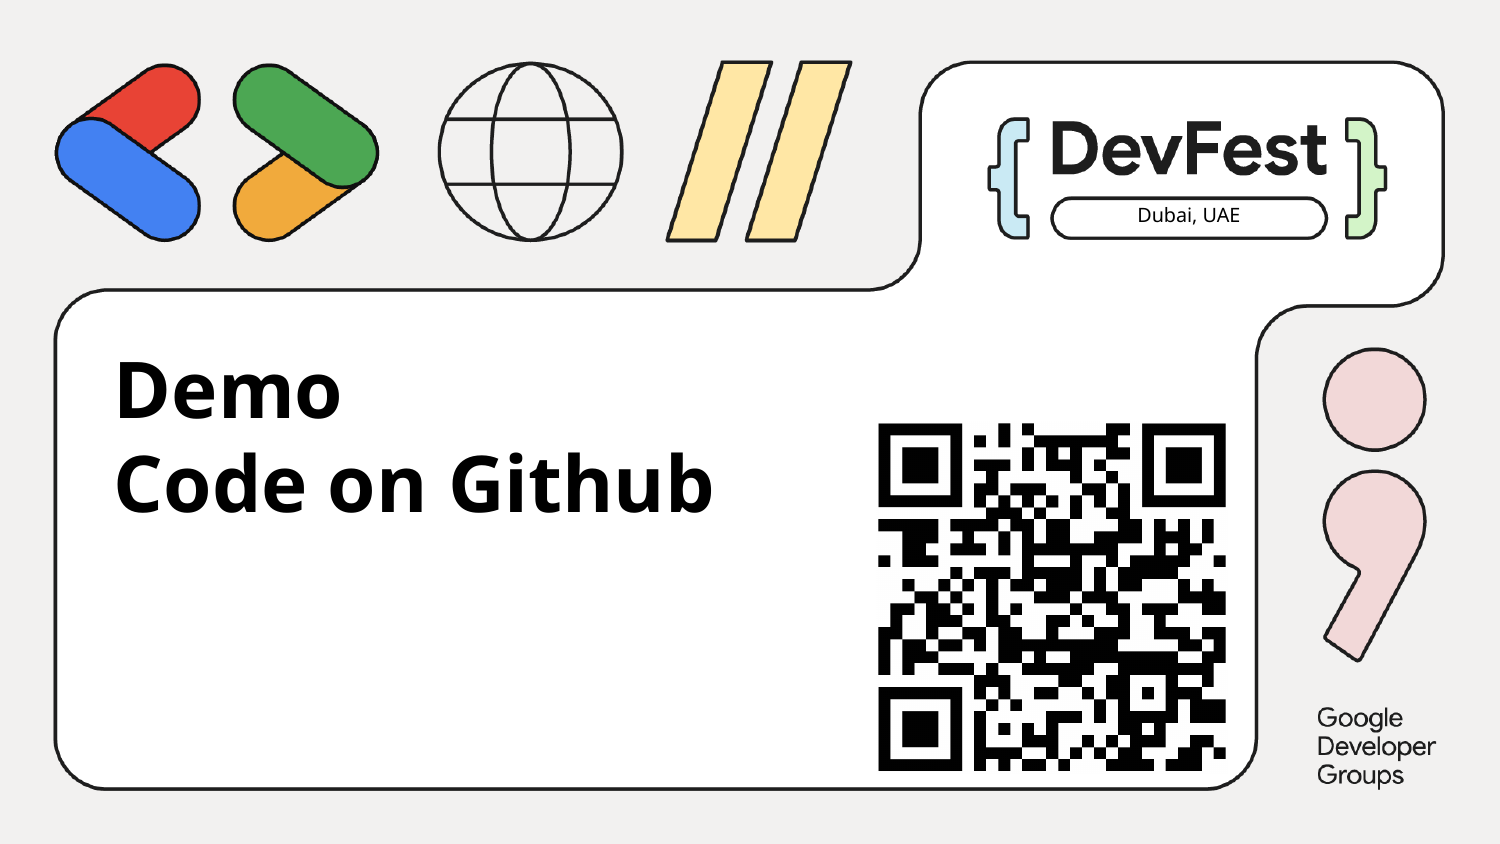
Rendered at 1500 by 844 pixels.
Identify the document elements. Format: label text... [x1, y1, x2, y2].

text_box Dubai, UAE [1065, 192, 1313, 239]
picture [0, 0, 1500, 844]
title Demo Code on Github [113, 340, 1006, 759]
